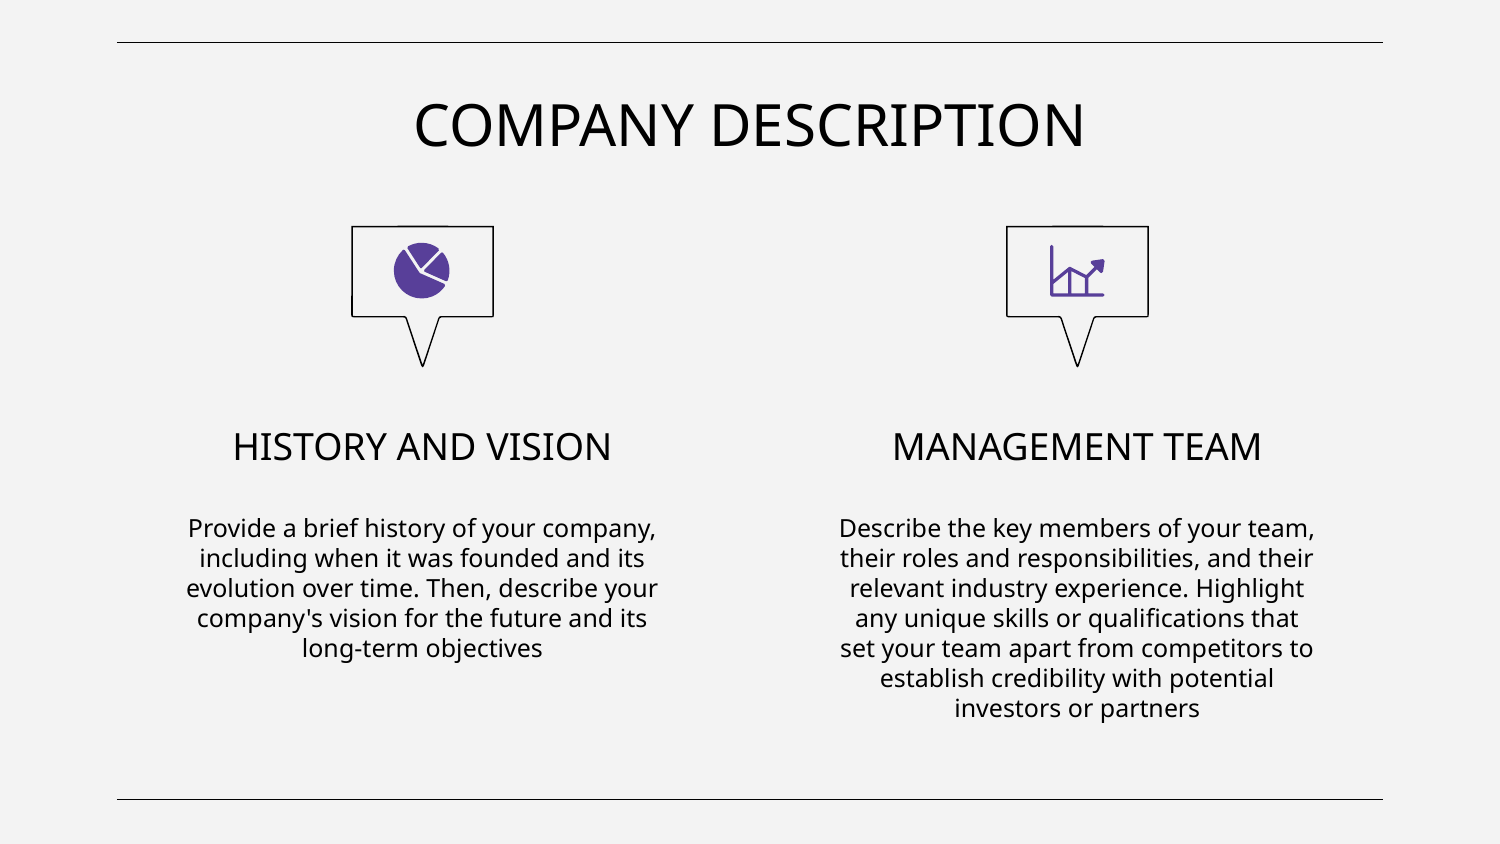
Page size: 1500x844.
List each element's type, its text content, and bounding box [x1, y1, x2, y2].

text_box [1050, 244, 1105, 297]
title COMPANY DESCRIPTION [118, 72, 1382, 167]
subtitle Provide a brief history of your company, including when it was founded and its evolution over time. Then, describe your company's vision for the future and its long-term objectives [166, 497, 679, 731]
subtitle Describe the key members of your team, their roles and responsibilities, and their relevant industry experience. Highlight any unique skills or qualifications that set your team apart from competitors to establish credibility with potential investors or partners [821, 497, 1334, 731]
text_box [1006, 225, 1149, 368]
subtitle MANAGEMENT TEAM [821, 391, 1334, 483]
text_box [393, 242, 452, 299]
subtitle HISTORY AND VISION [166, 391, 679, 483]
text_box [351, 225, 494, 368]
